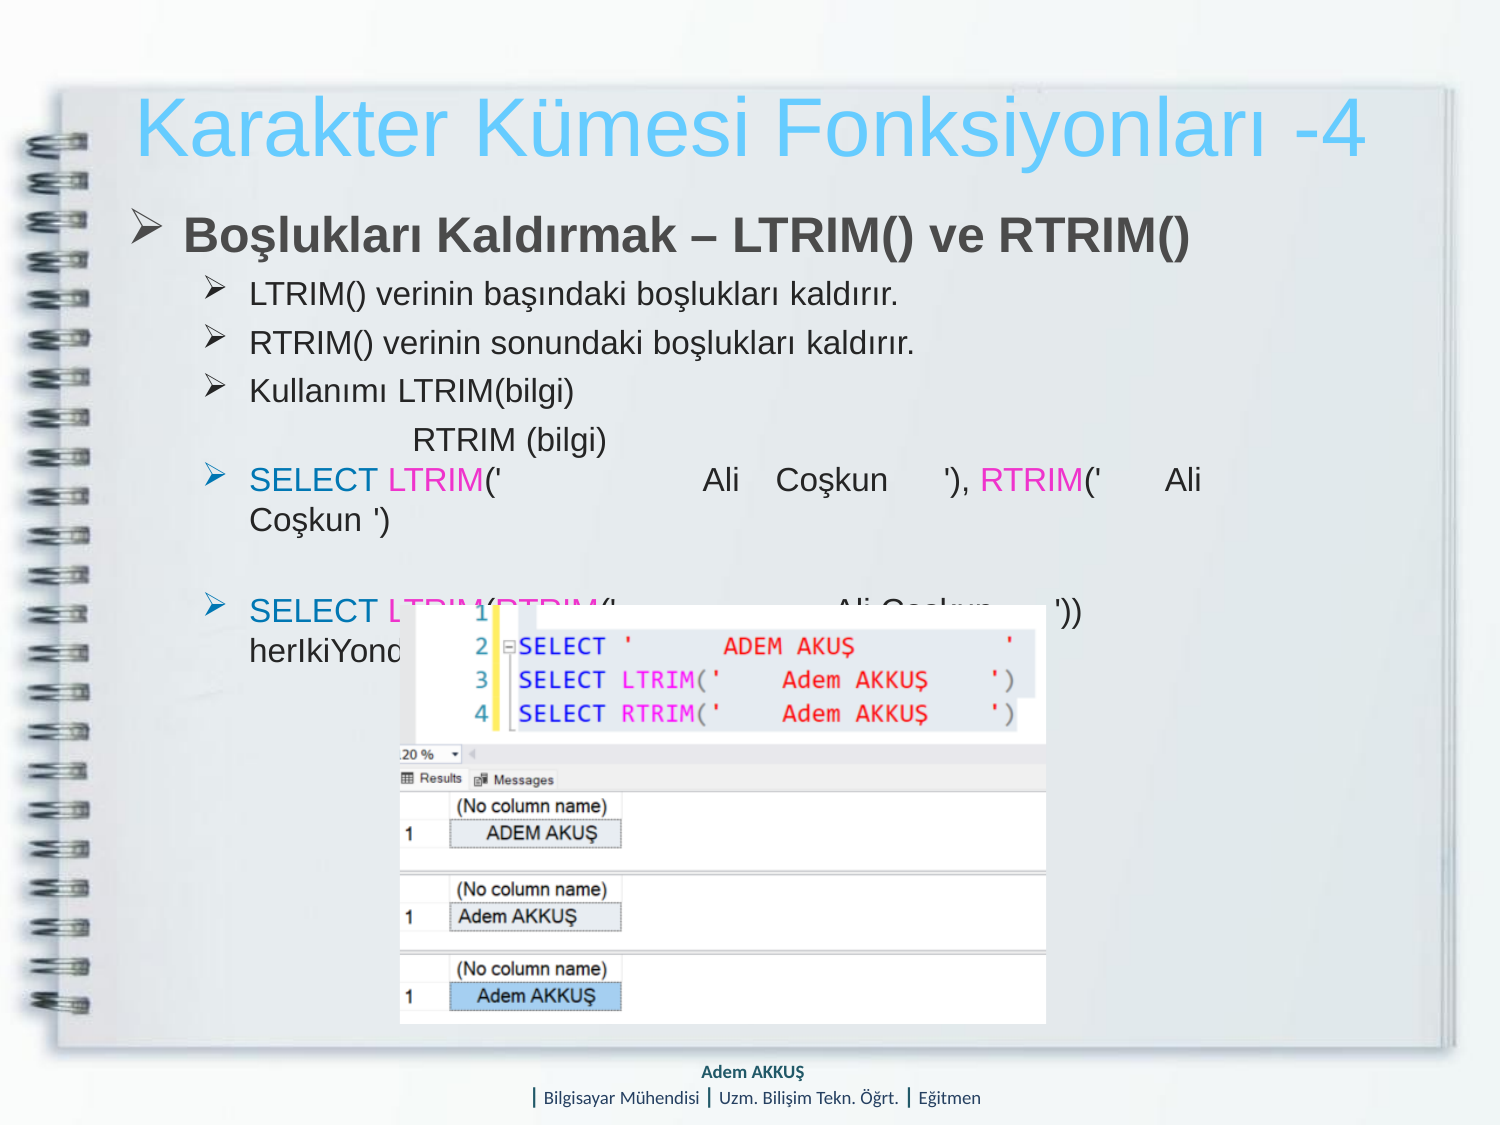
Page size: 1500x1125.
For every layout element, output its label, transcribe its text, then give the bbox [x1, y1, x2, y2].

picture [0, 0, 1500, 1125]
text_box Boşlukları Kaldırmak – LTRIM() ve RTRIM() LTRIM() verinin başındaki boşlukları kaldırır. RTRIM() verinin sonundaki boşlukları kaldırır. Kullanımı LTRIM(bilgi) RTRIM (bilgi) SELECT LTRIM(' Ali Coşkun '), RTRIM(' Ali Coşkun ') SELECT LTRIM(RTRIM(' Ali Coşkun ')) herIkiYondekiBosluk [125, 190, 1317, 669]
title Karakter Kümesi Fonksiyonları -4 [132, 70, 1369, 261]
footer Adem AKKUŞ | Bilgisayar Mühendisi | Uzm. Bilişim Tekn. Öğrt. | Eğitmen [440, 1052, 1070, 1125]
